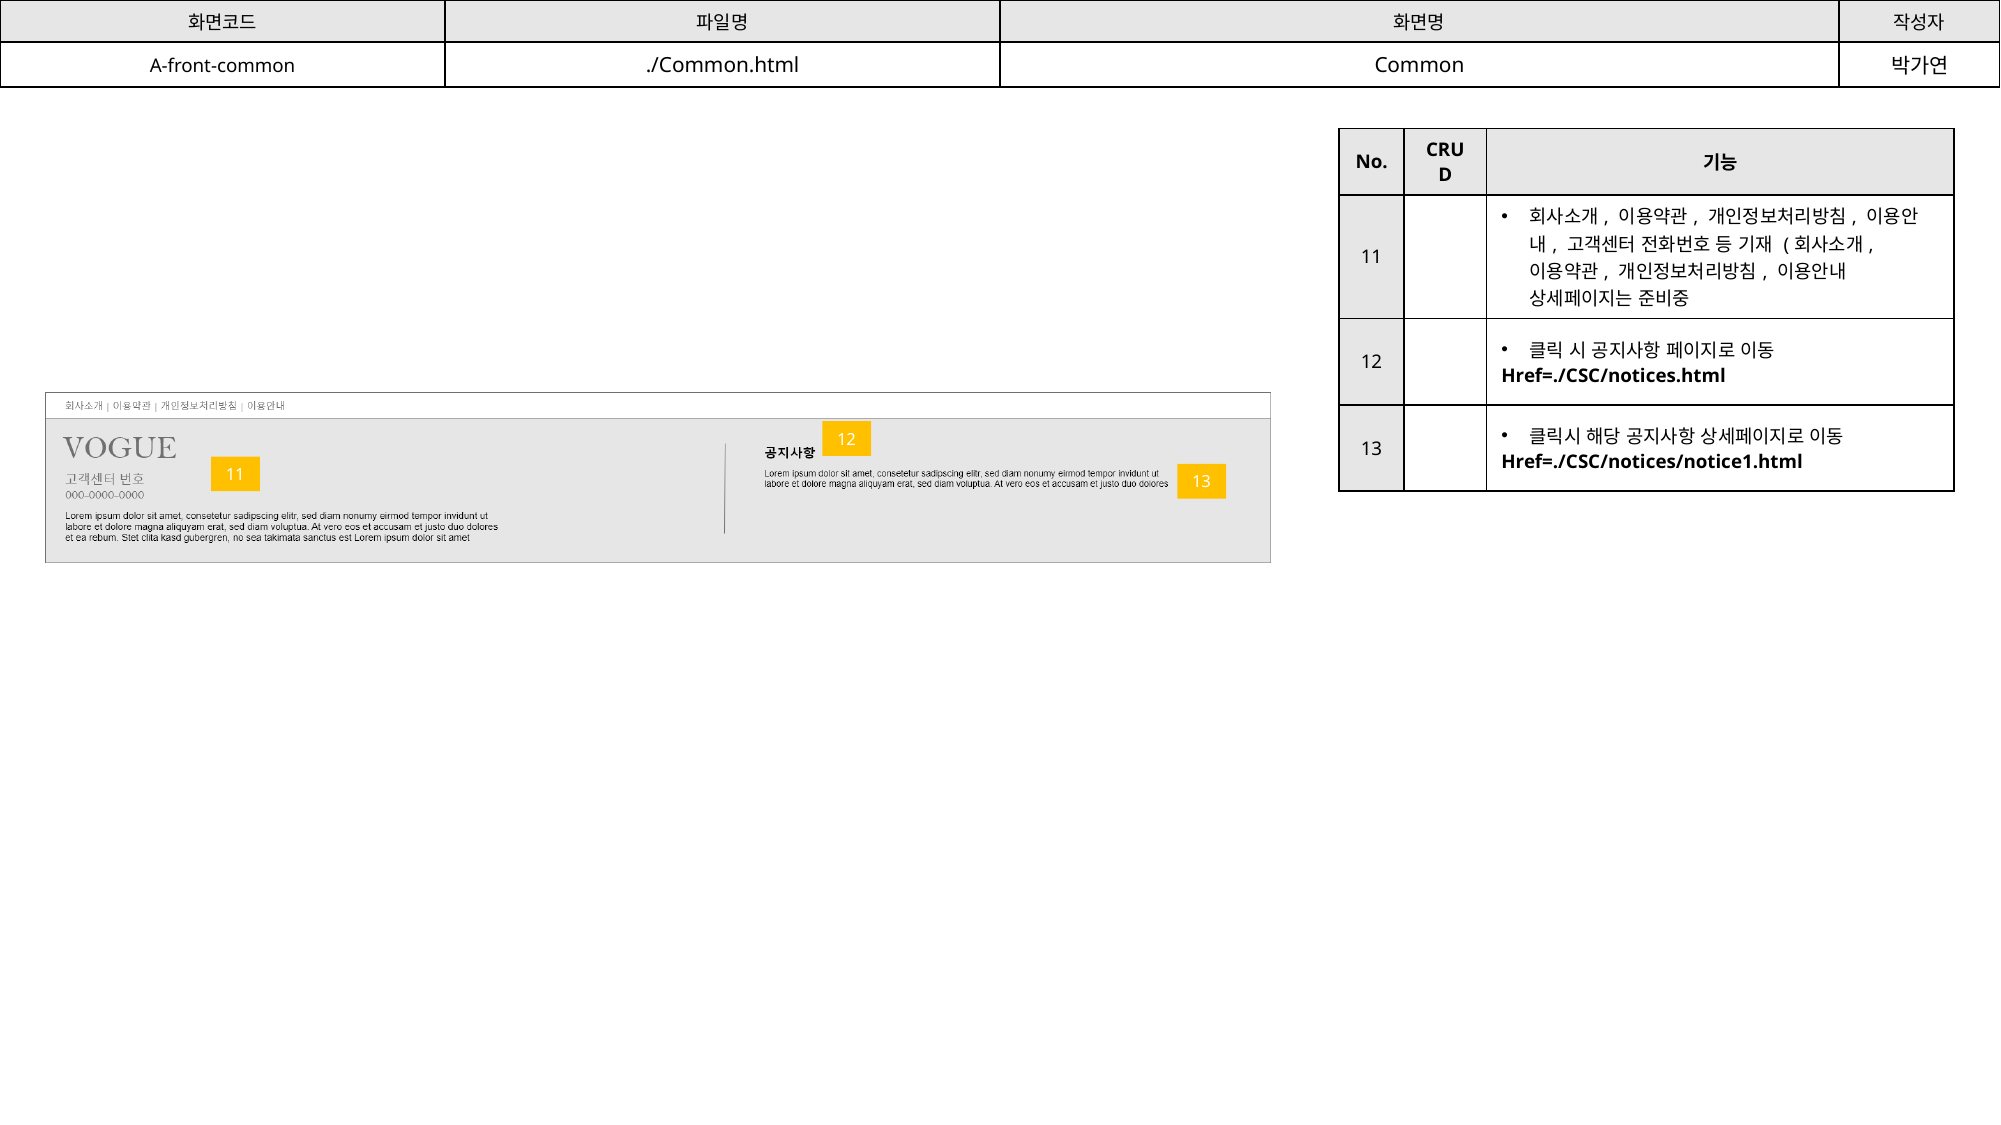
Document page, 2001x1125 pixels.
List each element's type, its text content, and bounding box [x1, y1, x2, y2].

table_header 기능 [1487, 129, 1953, 194]
table_cell 박가연 [1840, 43, 1999, 86]
table_cell [1405, 196, 1486, 318]
table_cell [1405, 406, 1486, 490]
table_cell A-front-common [1, 43, 444, 86]
table_cell 11 [1340, 196, 1403, 318]
table_cell 13 [1340, 406, 1403, 490]
table_header No. [1340, 129, 1403, 194]
table_header 화면명 [1001, 1, 1838, 41]
table_cell ./Common.html [446, 43, 999, 86]
picture [45, 392, 1271, 563]
table_cell 클릭 시 공지사항 페이지로 이동 Href=./CSC/notices.html [1487, 319, 1953, 404]
table_cell 클릭시 해당 공지사항 상세페이지로 이동 Href=./CSC/notices/notice1.html [1487, 406, 1953, 490]
table_cell [1405, 319, 1486, 404]
table_cell 12 [1340, 319, 1403, 404]
table_cell Common [1001, 43, 1838, 86]
table_header 작성자 [1840, 1, 1999, 41]
table_cell 회사소개, 이용약관, 개인정보처리방침, 이용안내, 고객센터 전화번호 등 기재 (회사소개, 이용약관, 개인정보처리방침, 이용안내 상세페이지는 준비중 [1487, 196, 1953, 318]
table_header 파일명 [446, 1, 999, 41]
table_header 화면코드 [1, 1, 444, 41]
table_header CRUD [1405, 129, 1486, 194]
